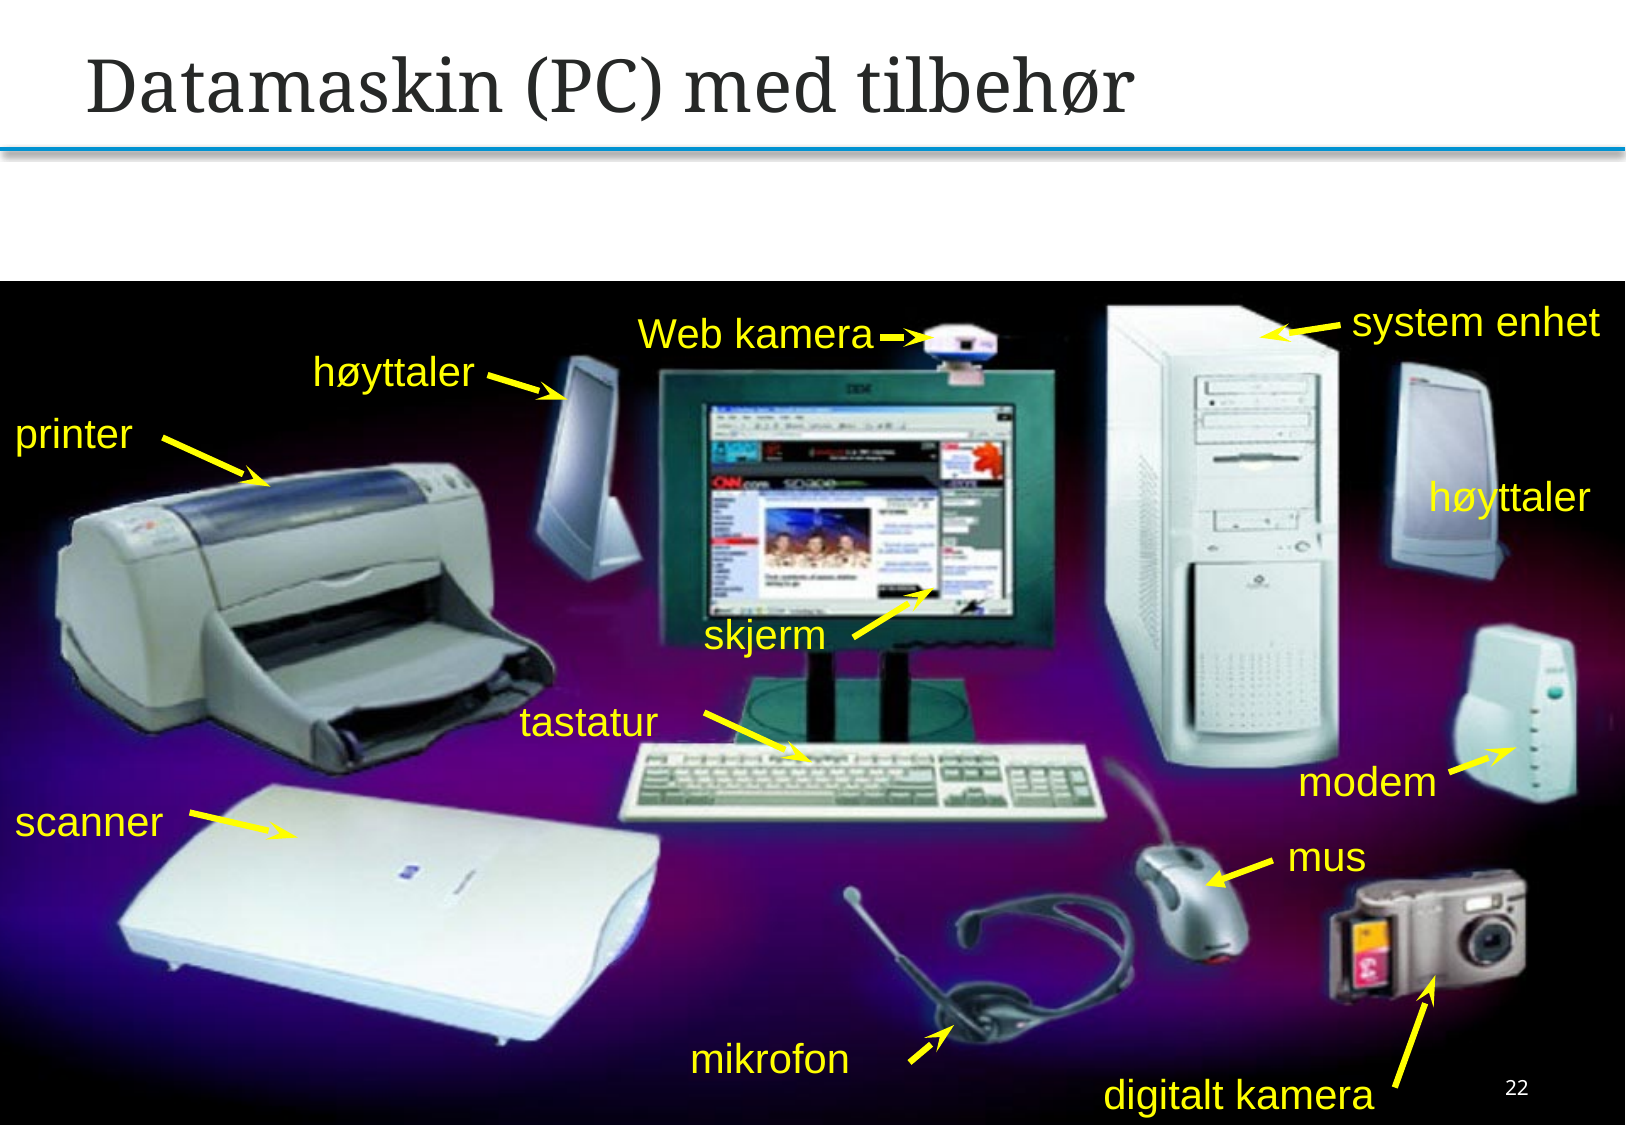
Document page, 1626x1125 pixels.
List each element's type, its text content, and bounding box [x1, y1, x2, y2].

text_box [674, 1024, 955, 1090]
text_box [297, 337, 569, 403]
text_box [1204, 822, 1477, 888]
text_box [622, 299, 935, 365]
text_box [595, 587, 935, 666]
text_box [0, 399, 271, 487]
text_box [0, 787, 299, 853]
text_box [1259, 747, 1517, 813]
picture [0, 281, 1625, 1125]
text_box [1259, 287, 1625, 354]
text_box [1069, 974, 1436, 1125]
title Datamaskin (PC) med tilbehør [70, 30, 1533, 136]
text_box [446, 687, 813, 763]
